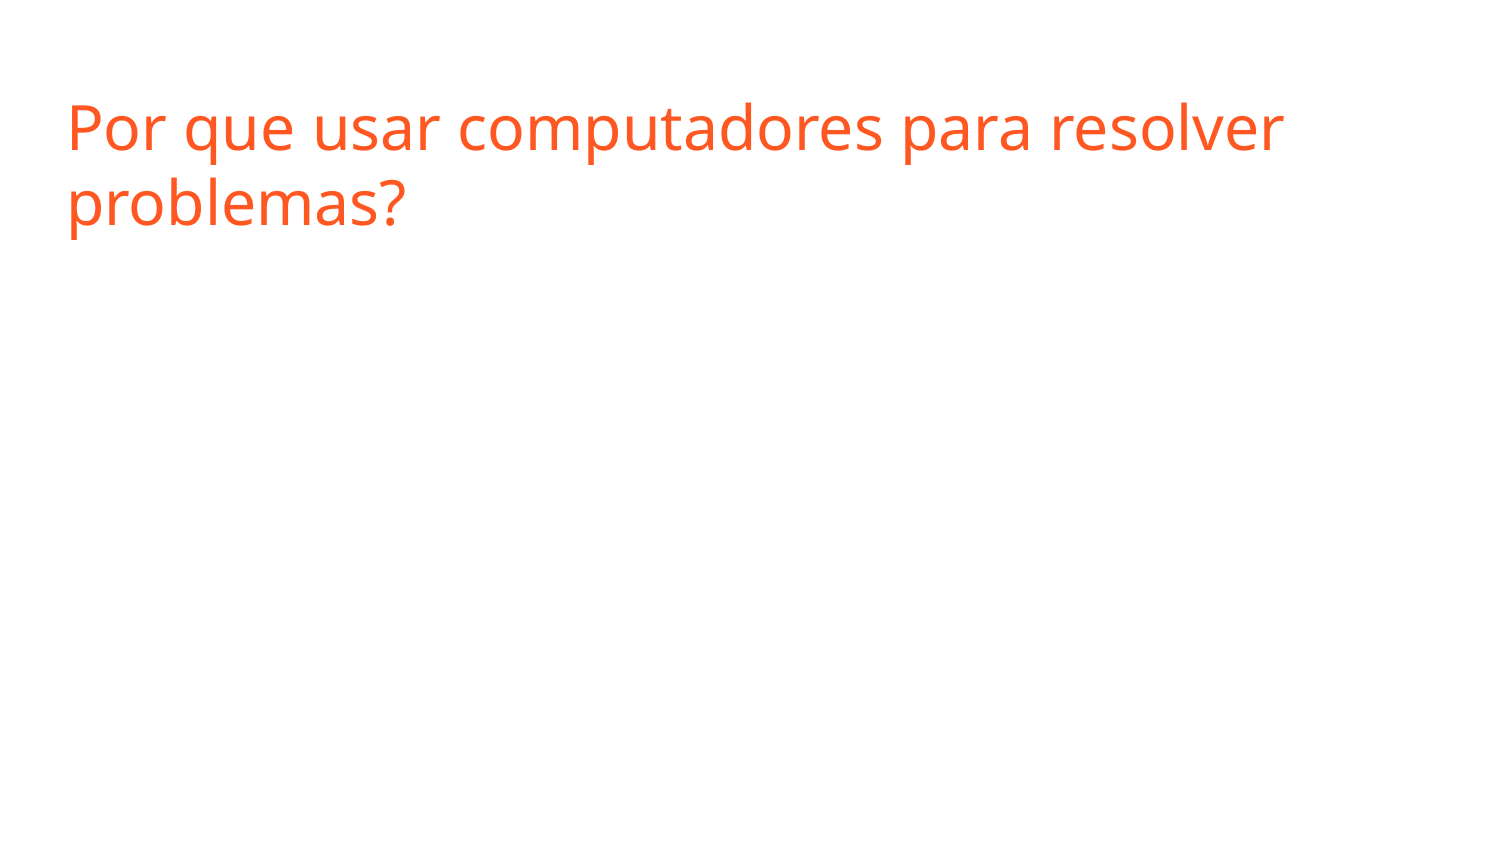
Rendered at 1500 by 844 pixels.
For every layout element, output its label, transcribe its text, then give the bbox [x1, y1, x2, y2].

title Por que usar computadores para resolver problemas? [51, 72, 1449, 167]
